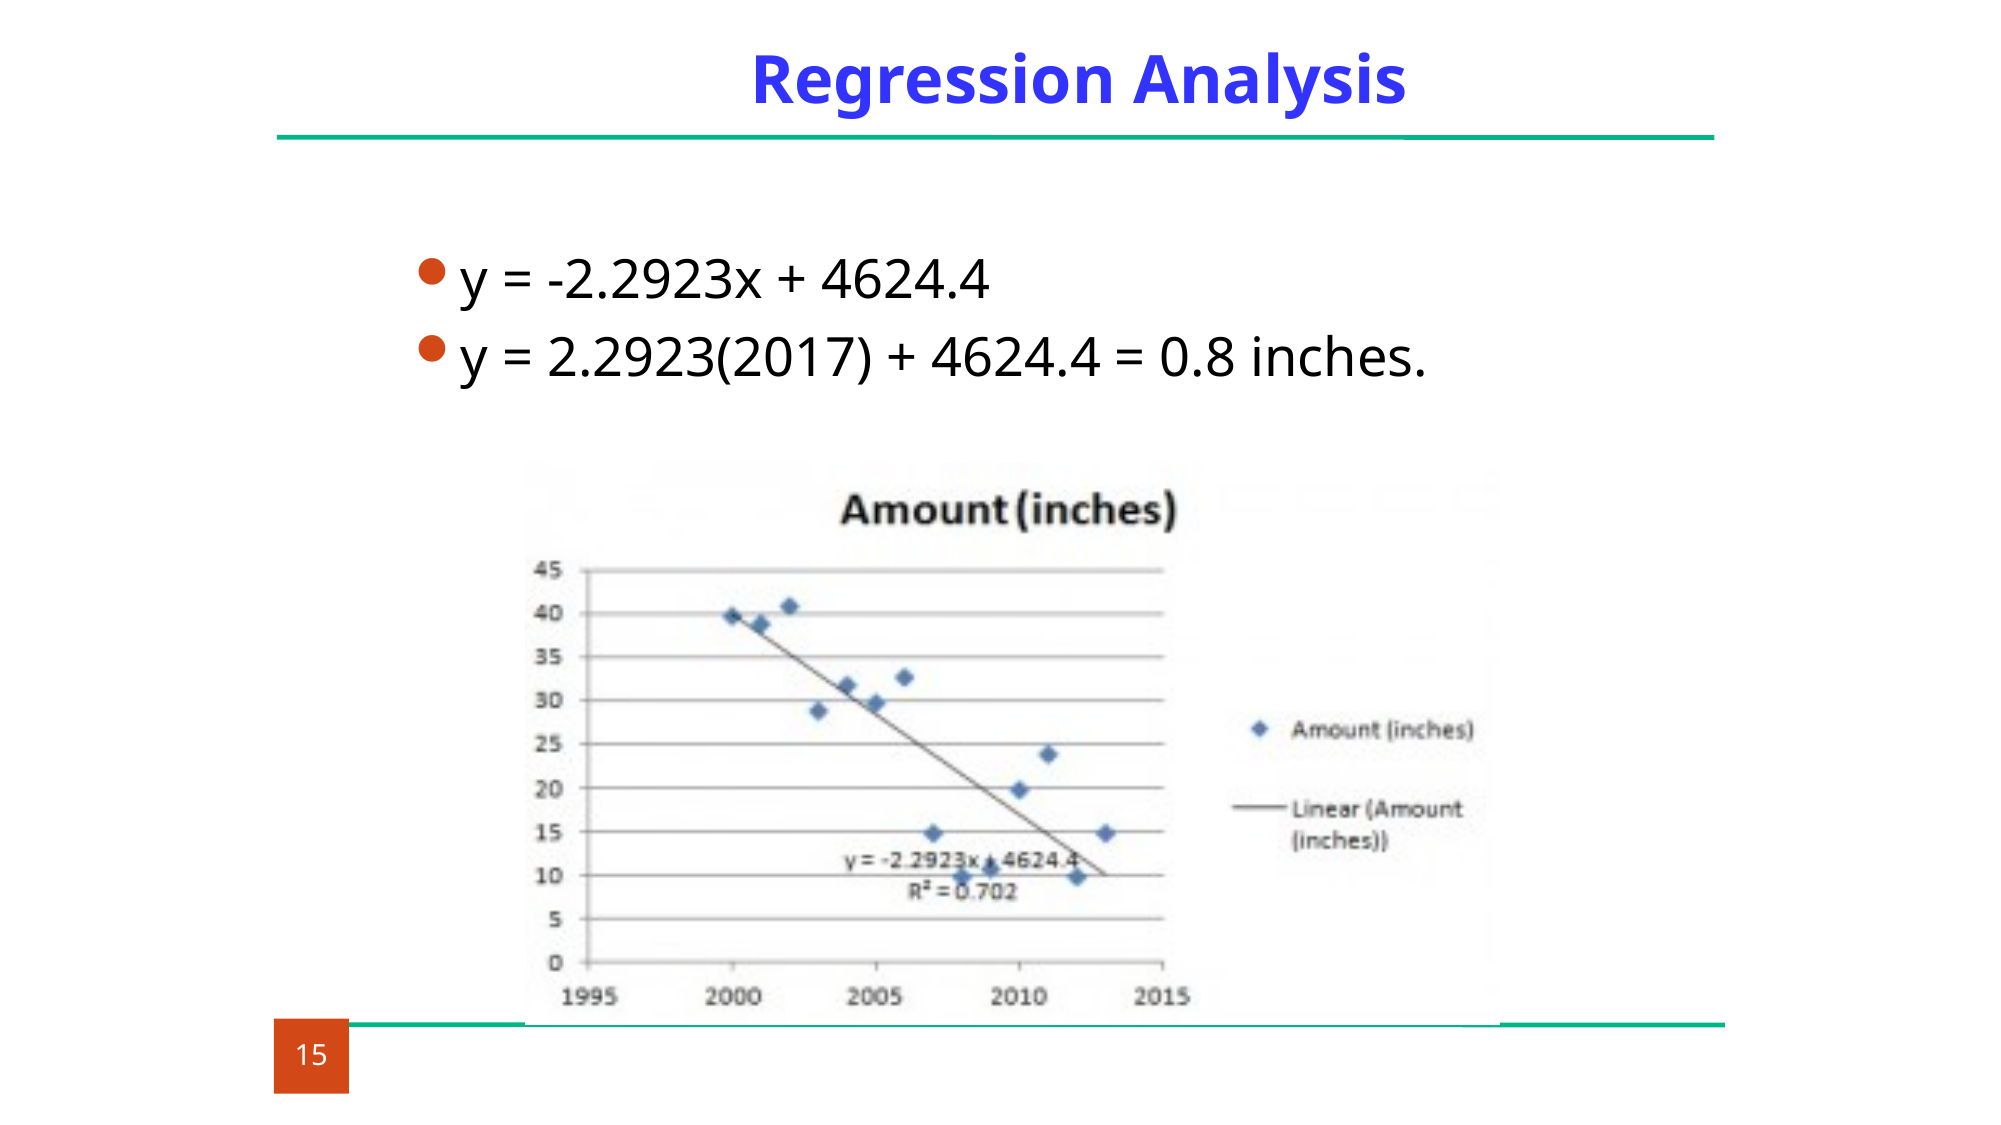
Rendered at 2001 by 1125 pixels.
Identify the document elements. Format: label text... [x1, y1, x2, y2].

text_box 15 [273, 1018, 349, 1094]
text_box Regression Analysis [472, 24, 1669, 128]
text_box y = -2.2923x + 4624.4 y = 2.2923(2017) + 4624.4 = 0.8 inches. [399, 237, 1675, 988]
picture [524, 462, 1500, 1025]
